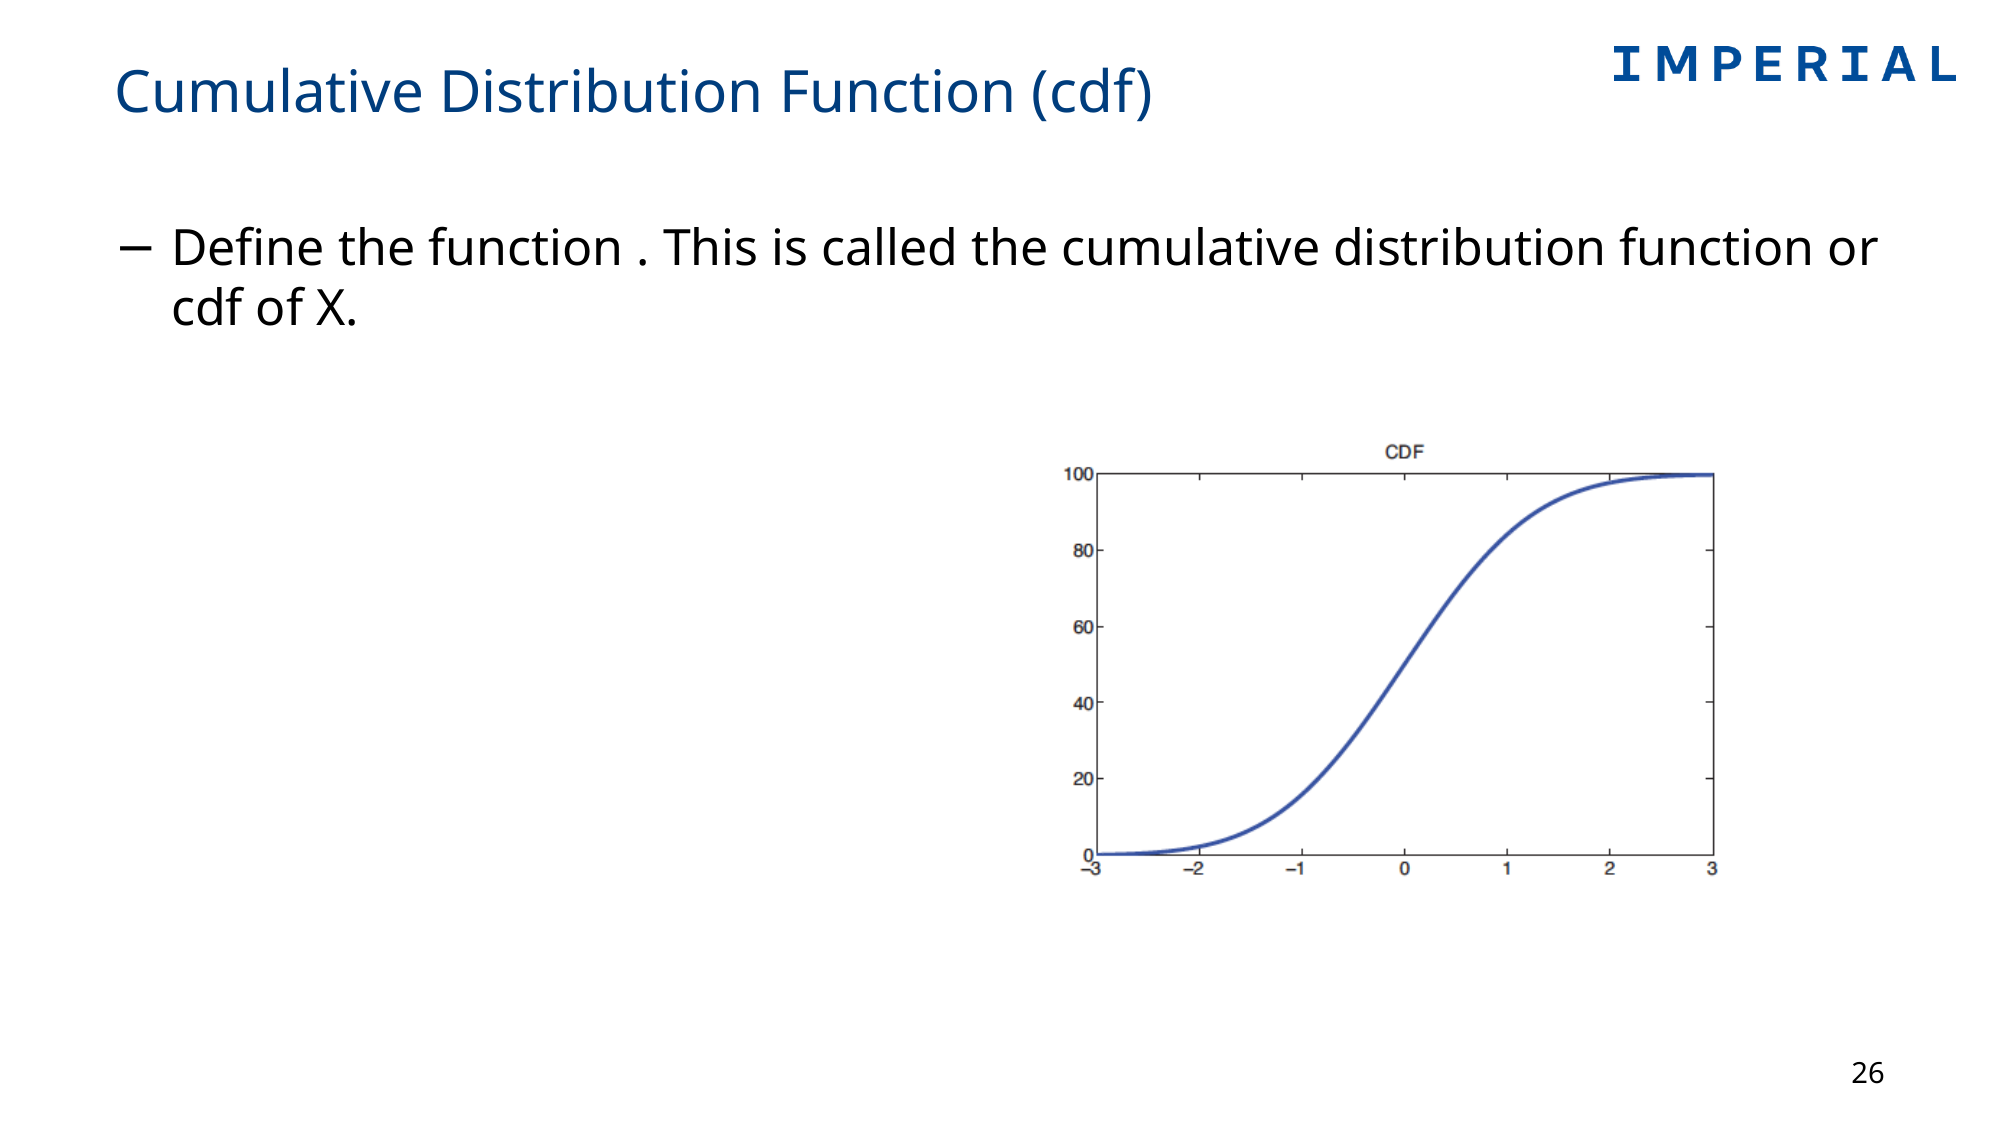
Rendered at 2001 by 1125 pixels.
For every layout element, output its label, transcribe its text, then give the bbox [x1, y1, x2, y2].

picture [1038, 425, 1741, 924]
title Cumulative Distribution Function (cdf) [99, 0, 1900, 184]
picture [1900, 46, 1956, 81]
slide_number 26 [1433, 1046, 1901, 1103]
